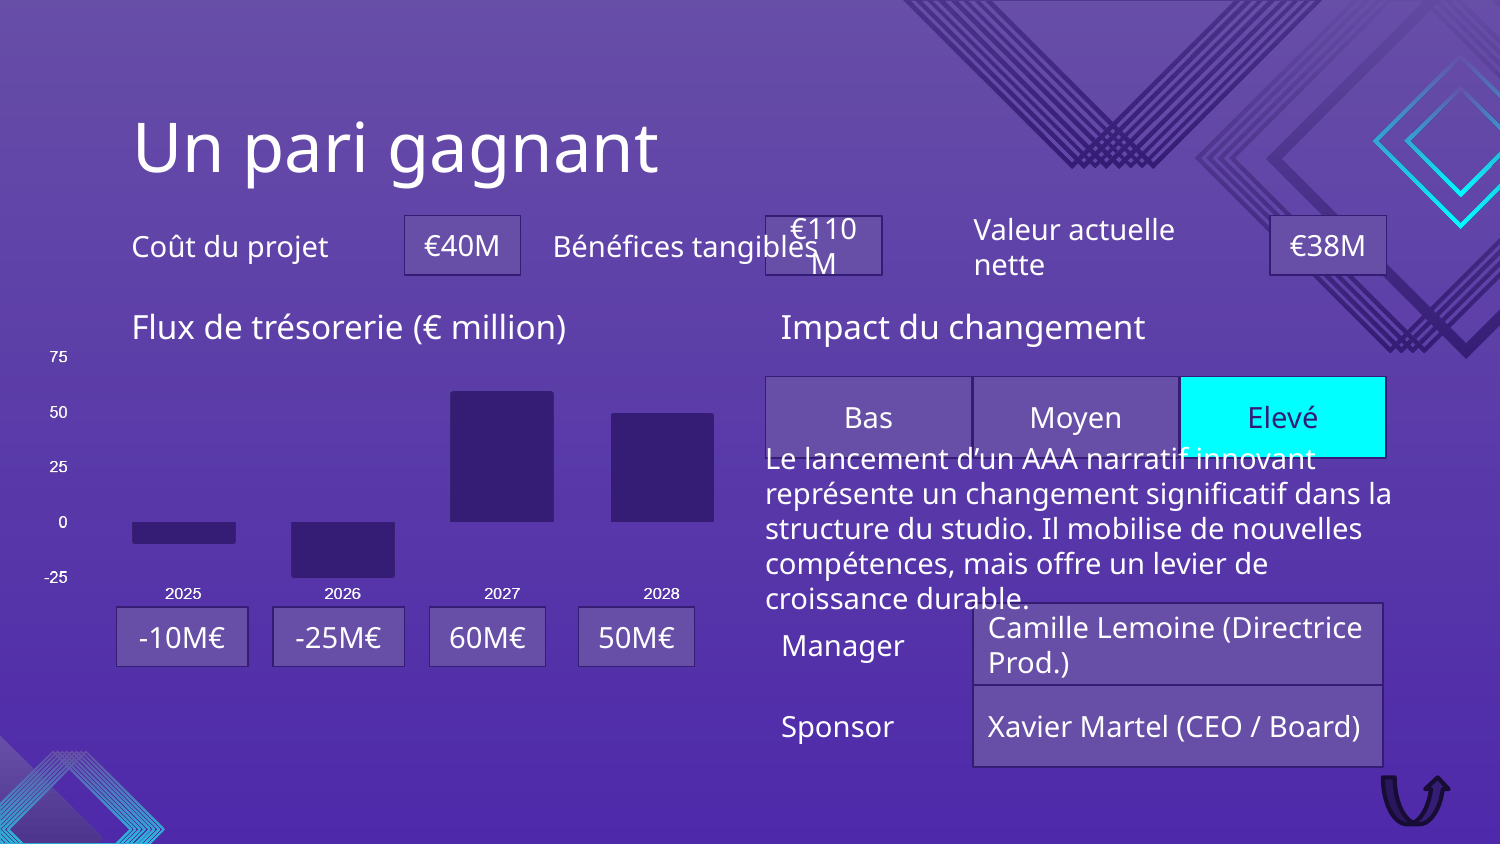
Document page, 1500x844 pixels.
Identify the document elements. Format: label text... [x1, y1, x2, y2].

text_box -25M€ [272, 624, 405, 667]
text_box Bénéfices tangibles [537, 215, 842, 276]
text_box 50M€ [578, 624, 695, 667]
text_box Impact du changement [767, 291, 1384, 361]
text_box Coût du projet [116, 216, 421, 276]
text_box Valeur actuelle nette [958, 216, 1268, 276]
text_box Elevé [1180, 376, 1386, 459]
picture [26, 335, 783, 616]
text_box Xavier Martel (CEO / Board) [972, 685, 1384, 767]
title Un pari gagnant [116, 88, 1383, 183]
text_box Bas [787, 376, 972, 459]
text_box Moyen [972, 376, 1179, 459]
text_box 60M€ [429, 624, 546, 667]
text_box €38M [1270, 215, 1387, 275]
text_box [1380, 775, 1451, 827]
text_box -10M€ [116, 624, 248, 667]
text_box Camille Lemoine (Directrice Prod.) [972, 603, 1384, 685]
text_box Manager [766, 603, 972, 686]
text_box €110M [842, 215, 882, 276]
text_box Sponsor [766, 686, 972, 767]
text_box €40M [404, 215, 521, 275]
text_box Le lancement d’un AAA narratif innovant représente un changement significatif dans la structure du studio. Il mobilise de nouvelles compétences, mais offre un levier de croissance durable. [787, 480, 1427, 575]
text_box Flux de trésorerie (€ million) [116, 291, 767, 334]
